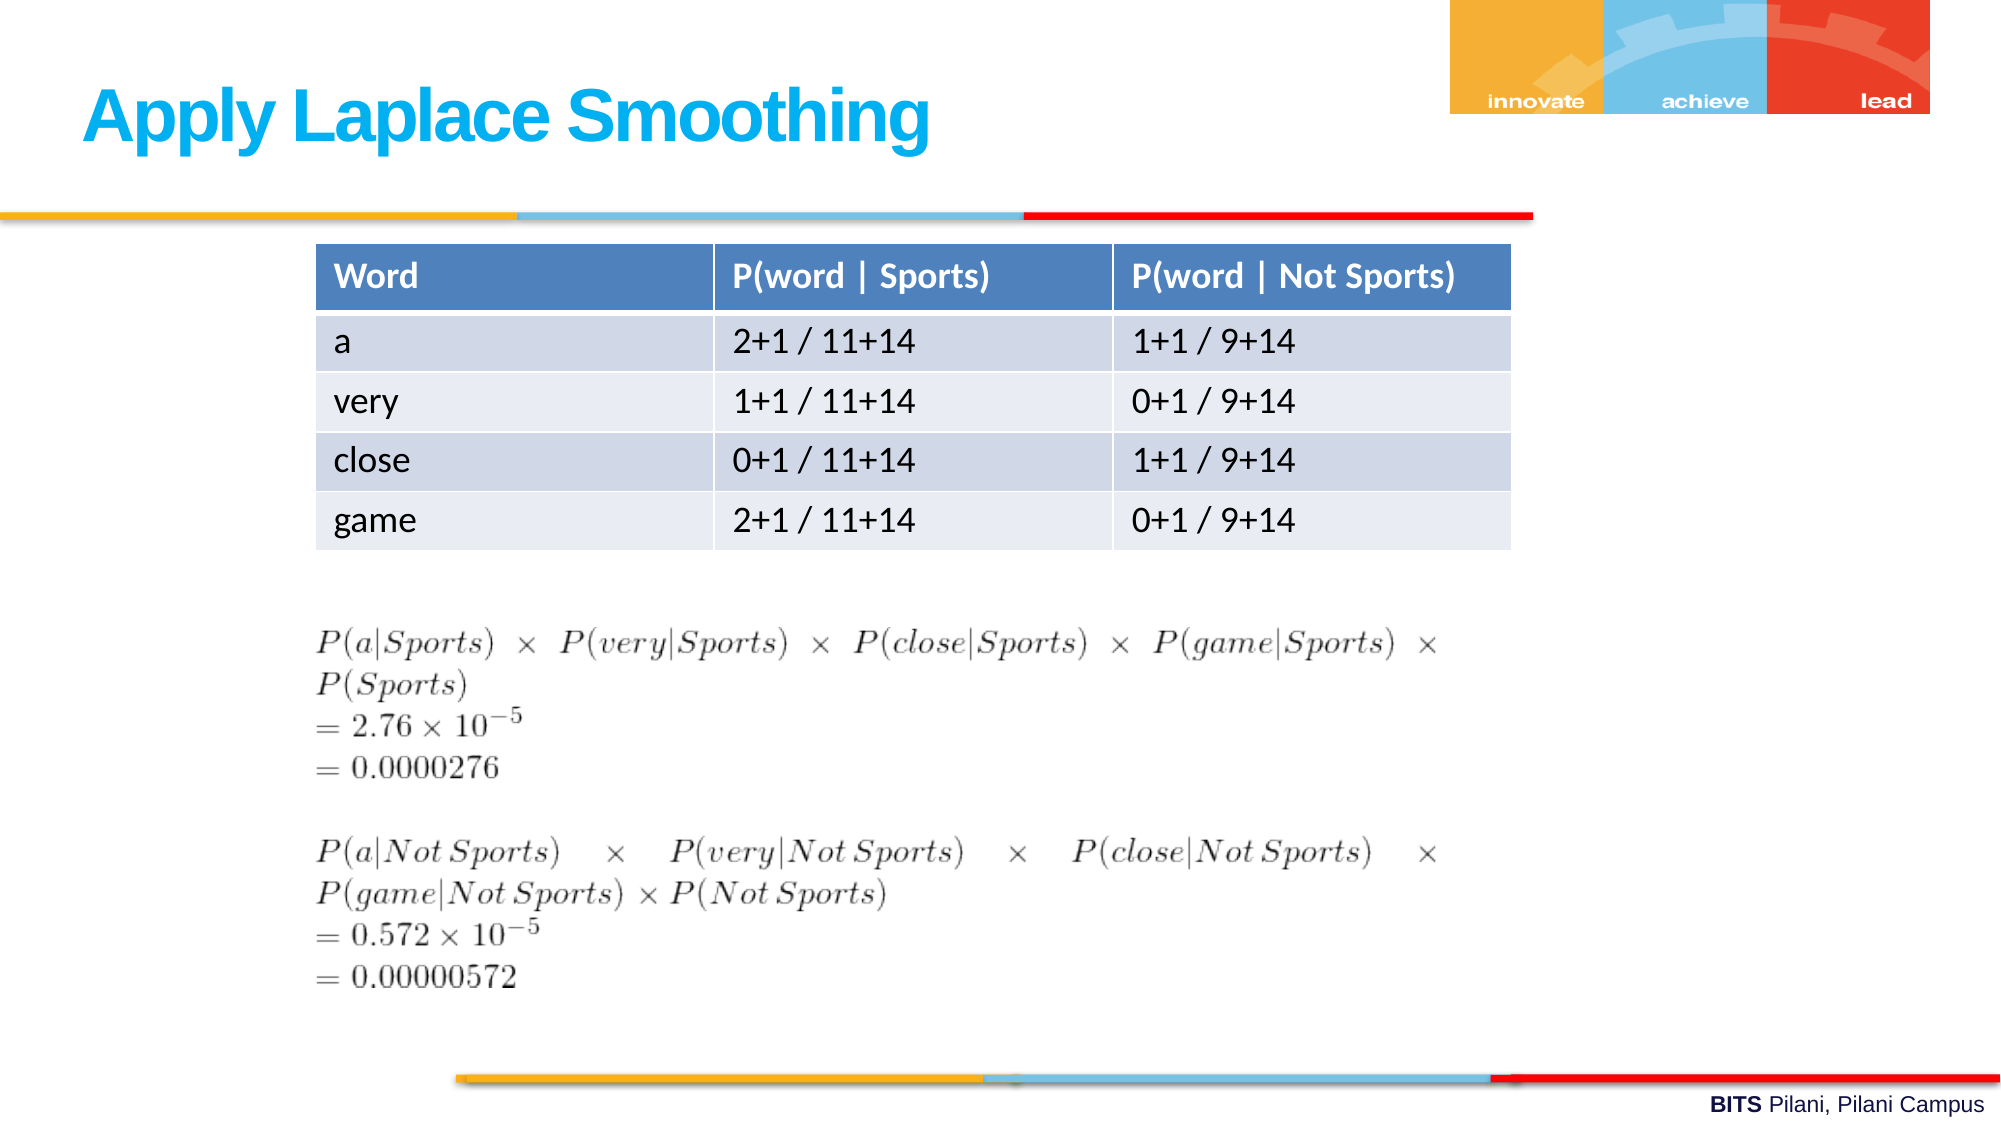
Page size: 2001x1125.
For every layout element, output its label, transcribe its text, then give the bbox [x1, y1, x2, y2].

picture [315, 627, 1438, 988]
picture [1449, 0, 1930, 114]
table_cell very [316, 373, 713, 431]
table_cell a [316, 316, 713, 371]
table_cell game [316, 492, 713, 550]
table_cell 0+1 / 9+14 [1114, 373, 1511, 431]
table_cell 1+1 / 9+14 [1114, 433, 1511, 491]
table_cell close [316, 433, 713, 491]
table_cell 1+1 / 9+14 [1114, 316, 1511, 371]
table_cell 1+1 / 11+14 [715, 373, 1112, 431]
list Apply Laplace Smoothing [66, 24, 1450, 213]
table_header P(word | Sports) [715, 244, 1112, 310]
table_header Word [316, 244, 713, 310]
table_header P(word | Not Sports) [1114, 244, 1511, 310]
table_cell 0+1 / 9+14 [1114, 492, 1511, 550]
table_cell 2+1 / 11+14 [715, 492, 1112, 550]
table_cell 2+1 / 11+14 [715, 316, 1112, 371]
table_cell 0+1 / 11+14 [715, 433, 1112, 491]
